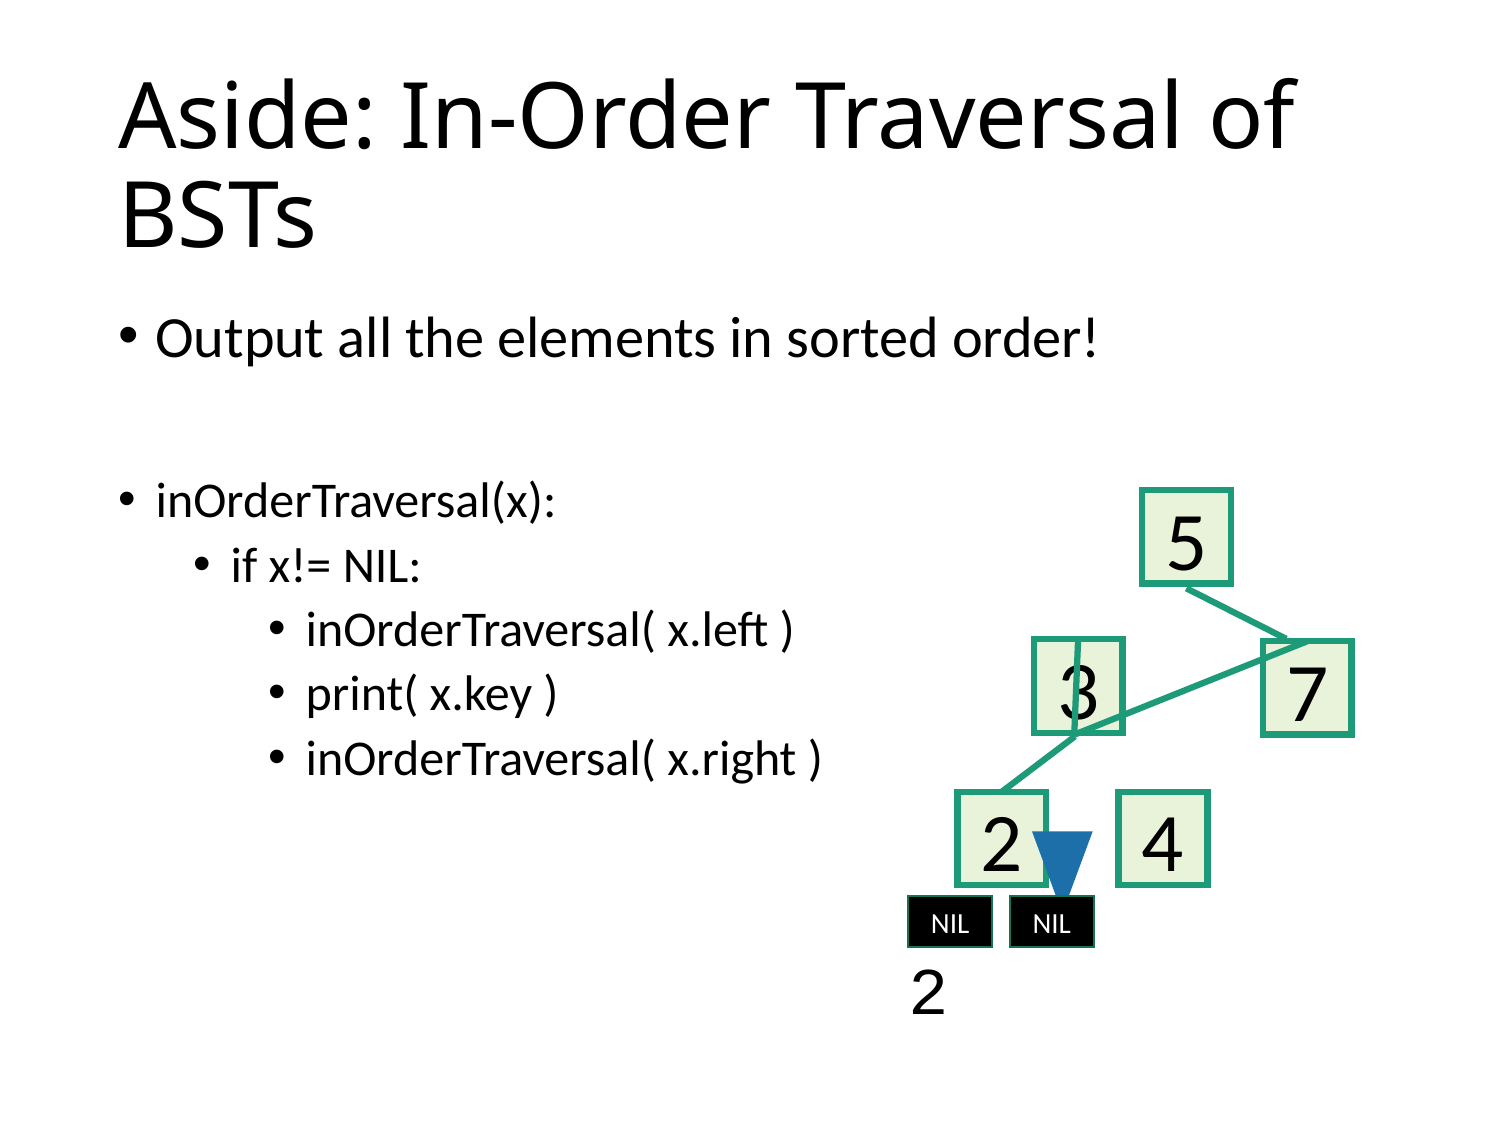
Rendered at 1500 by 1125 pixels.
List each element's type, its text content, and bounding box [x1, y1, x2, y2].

title Aside: In-Order Traversal of BSTs [103, 59, 1397, 278]
text_box 2 [893, 940, 1002, 1036]
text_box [957, 490, 1352, 886]
text_box NIL [907, 895, 993, 948]
list Output all the elements in sorted order! inOrderTraversal(x): if x!= NIL: inOrderTraversal( x.left ) print( x.key ) inOrderTraversal( x.right ) [103, 299, 1397, 1014]
text_box NIL [1009, 895, 1095, 948]
text_box [1052, 886, 1073, 895]
